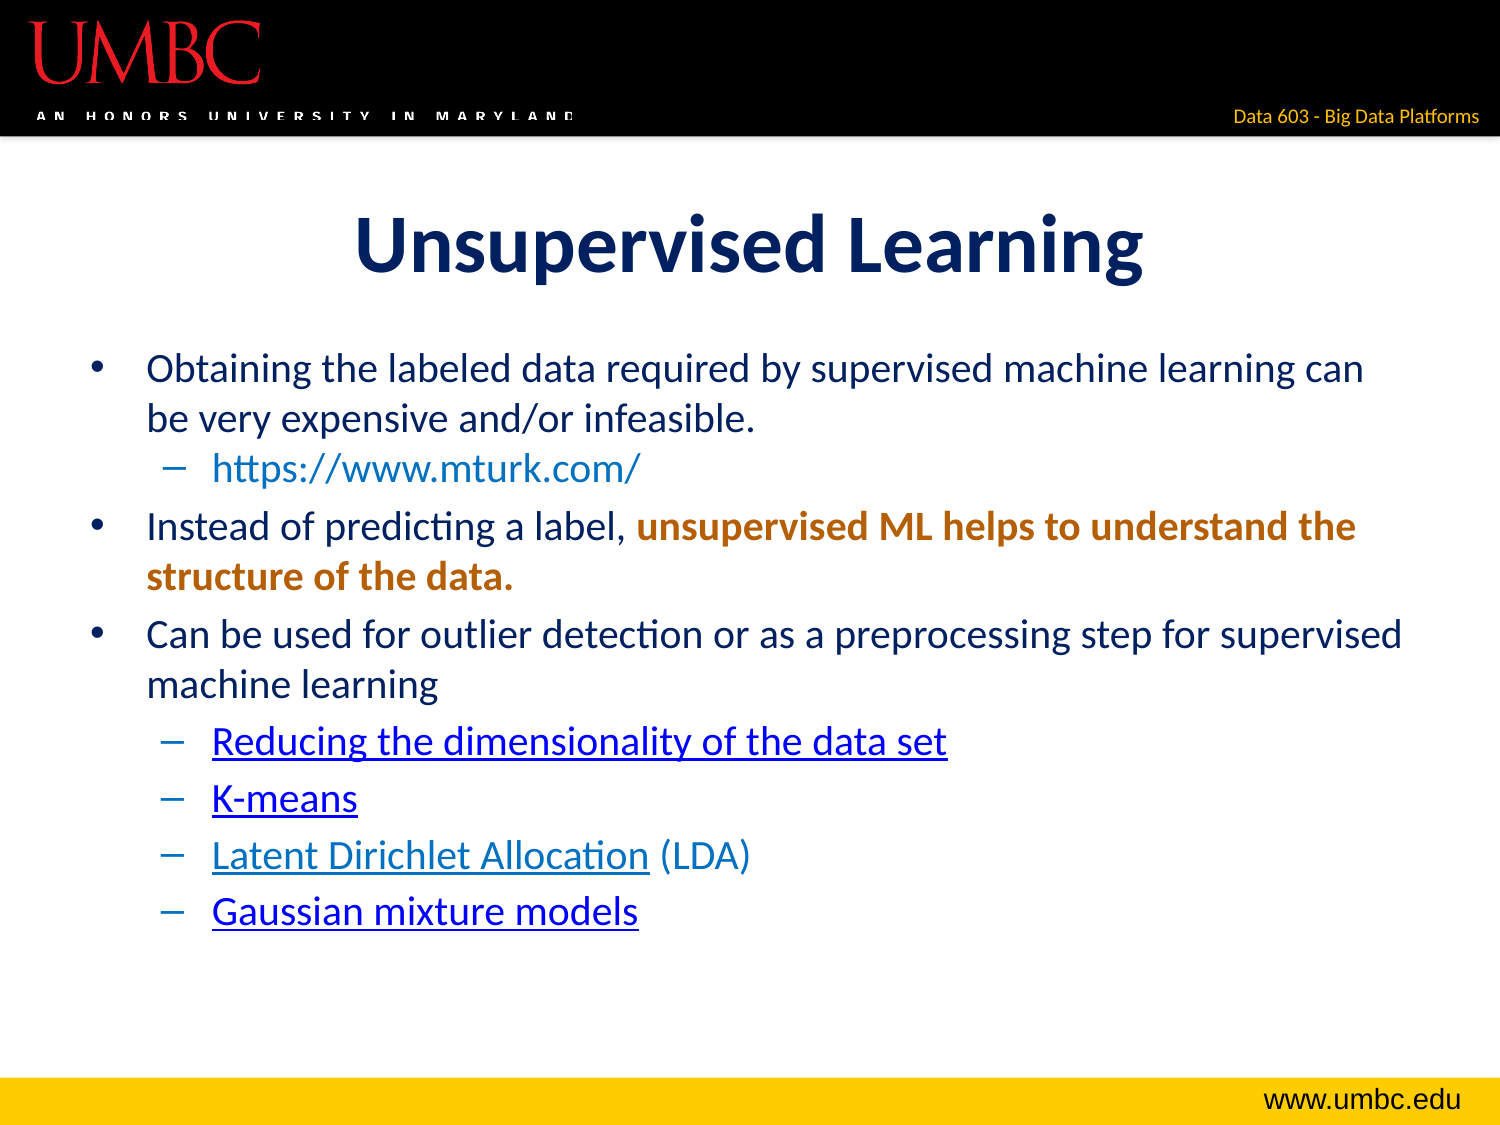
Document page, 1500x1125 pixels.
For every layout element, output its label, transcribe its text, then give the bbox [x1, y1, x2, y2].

picture [27, 20, 572, 120]
title Unsupervised Learning [75, 145, 1425, 333]
list Obtaining the labeled data required by supervised machine learning can be very expensive and/or infeasible. https://www.mturk.com/ Instead of predicting a label, unsupervised ML helps to understand the structure of the data. Can be used for outlier detection or as a preprocessing step for supervised machine learning Reducing the dimensionality of the data set K-means Latent Dirichlet Allocation (LDA) Gaussian mixture models [75, 333, 1425, 936]
